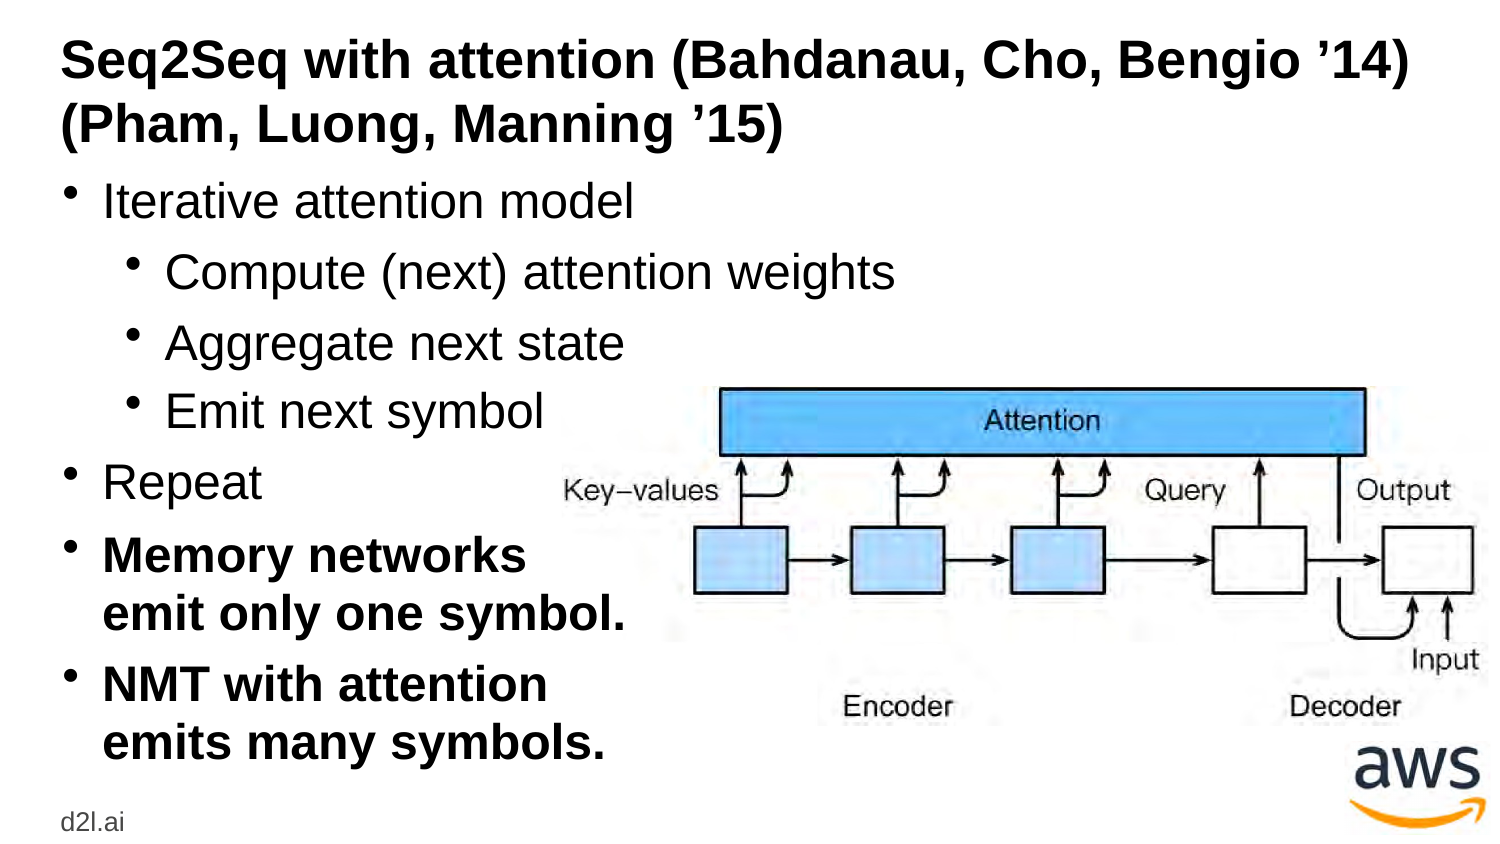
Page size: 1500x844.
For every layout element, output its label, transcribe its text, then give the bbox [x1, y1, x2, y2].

text_box [1344, 741, 1491, 835]
text_box [901, 386, 1489, 727]
title Seq2Seq with attention (Bahdanau, Cho, Bengio ’14) (Pham, Luong, Manning ’15) [28, 19, 1471, 166]
text_box Iterative attention model Compute (next) attention weights Aggregate next state Emit next symbol Repeat Memory networks emit only one symbol. NMT with attention emits many symbols. d2l.ai [58, 166, 901, 837]
